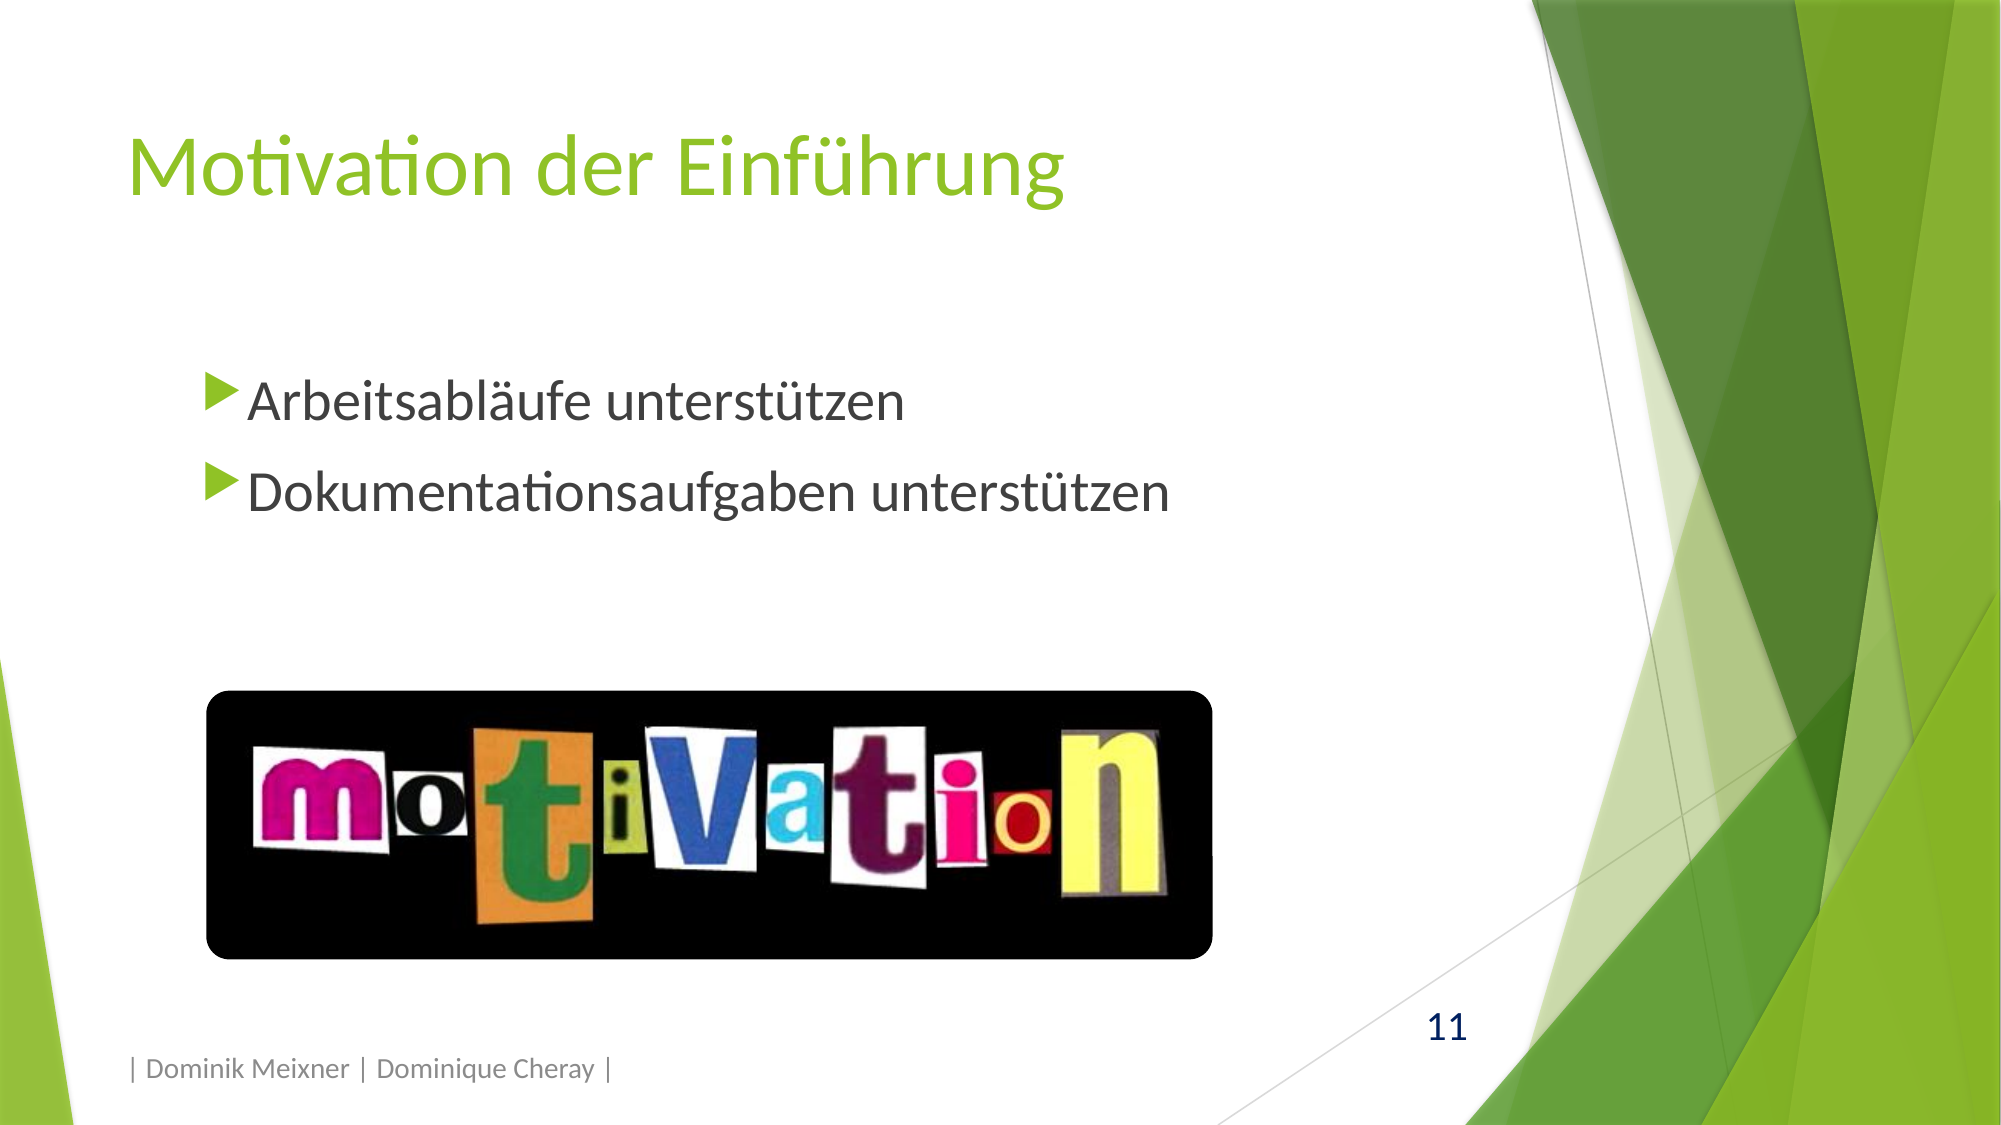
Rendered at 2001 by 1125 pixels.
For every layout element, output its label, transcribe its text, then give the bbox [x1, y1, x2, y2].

list Arbeitsabläufe unterstützen Dokumentationsaufgaben unterstützen [111, 354, 1522, 992]
title Motivation der Einführung [111, 99, 1522, 317]
footer | Dominik Meixner | Dominique Cheray | [111, 1036, 1145, 1097]
picture [205, 690, 1213, 960]
